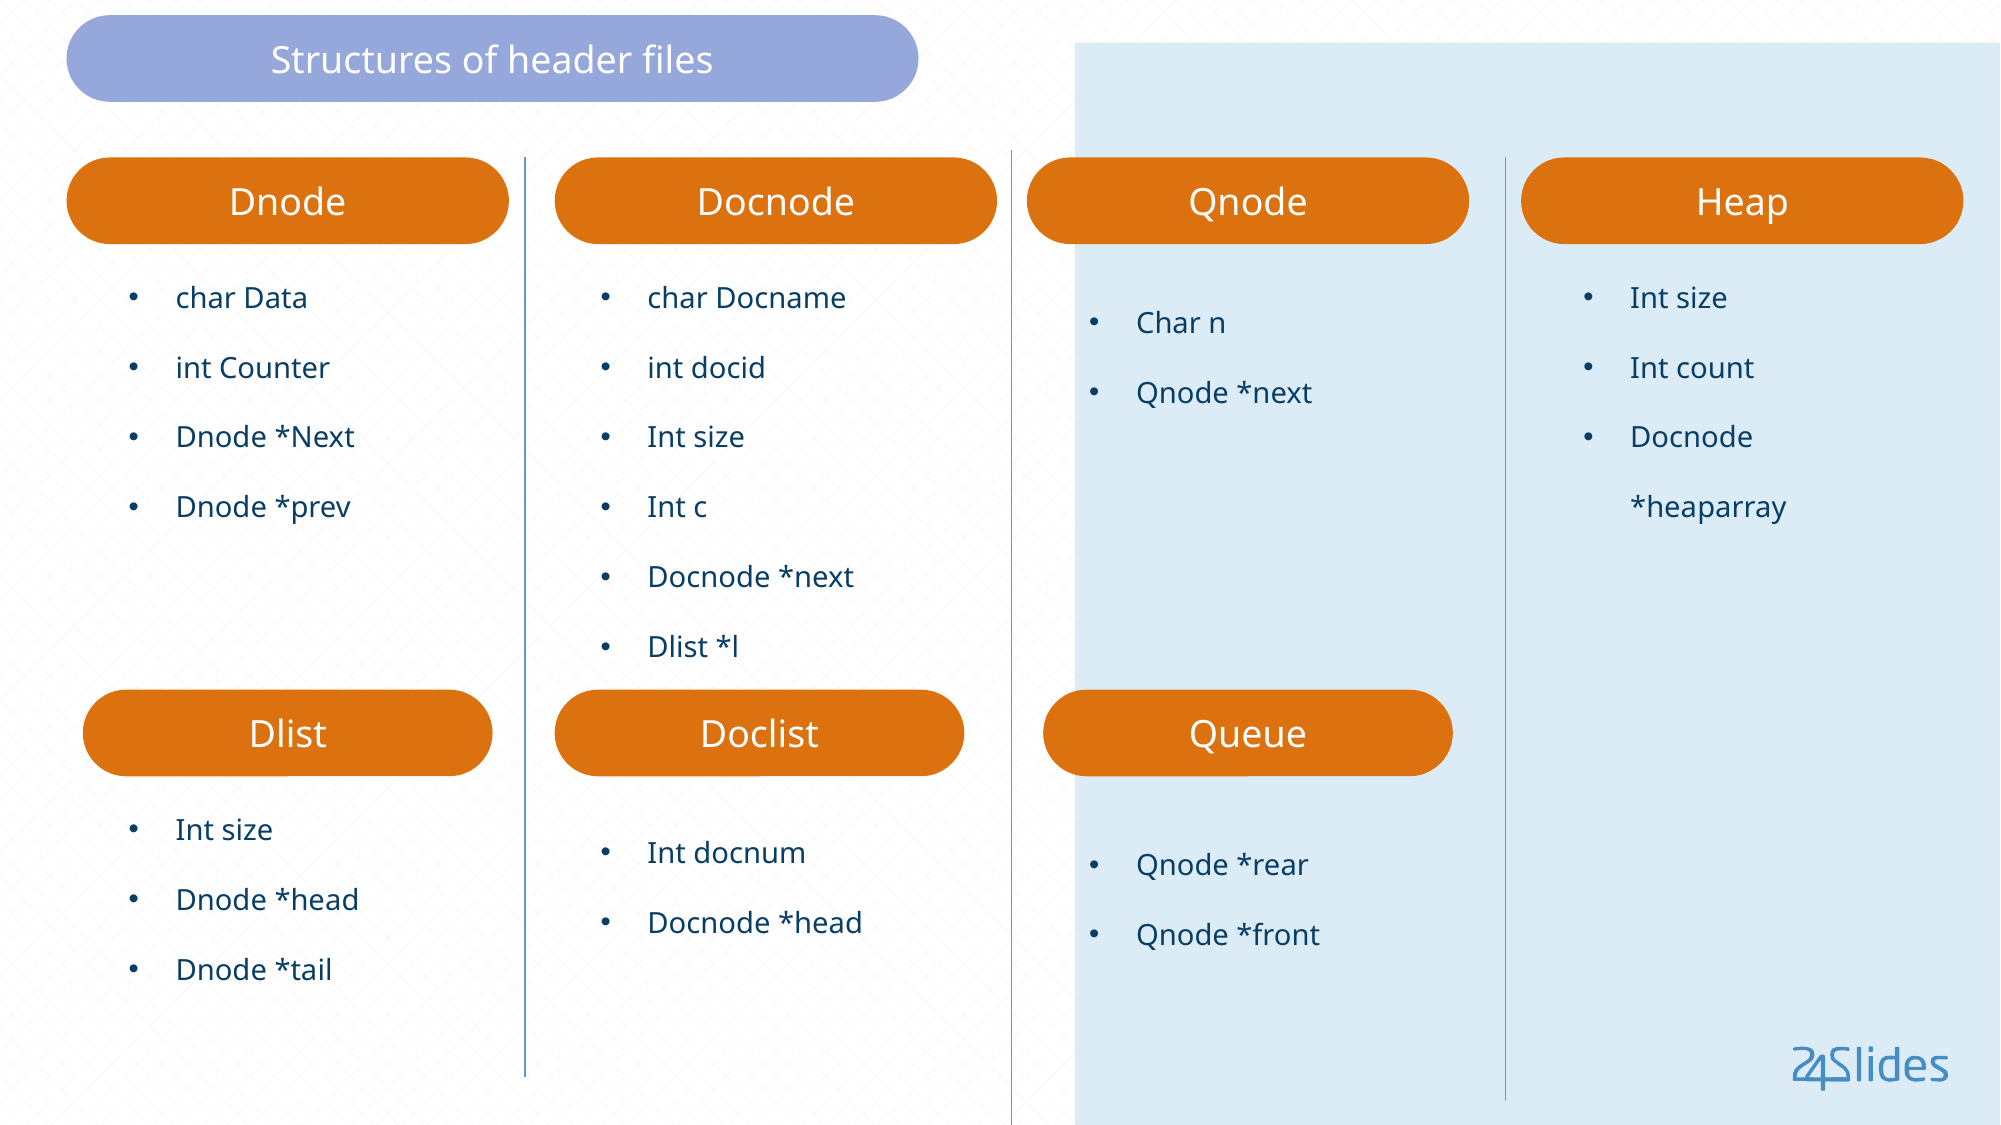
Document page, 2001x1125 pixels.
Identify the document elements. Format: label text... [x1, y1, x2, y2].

text_box Int size Int count Docnode *heaparray [1583, 244, 1902, 524]
text_box Char n Qnode *next [1089, 268, 1408, 409]
text_box Dnode [65, 156, 510, 246]
text_box Structures of header files [65, 14, 920, 103]
text_box [1074, 42, 2000, 1125]
text_box char Docname int docid Int size Int c Docnode *next Dlist *l [600, 244, 919, 664]
text_box Docnode [553, 156, 999, 246]
text_box Qnode *rear Qnode *front [1089, 811, 1408, 952]
text_box Int size Dnode *head Dnode *tail [128, 776, 447, 987]
text_box Dlist [81, 688, 494, 778]
text_box Queue [1042, 688, 1454, 778]
text_box Int docnum Docnode *head [600, 799, 919, 939]
text_box Heap [1520, 156, 1965, 246]
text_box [1792, 1046, 1949, 1091]
text_box Doclist [553, 688, 966, 778]
text_box Qnode [1025, 156, 1471, 246]
text_box char Data int Counter Dnode *Next Dnode *prev [128, 244, 447, 524]
